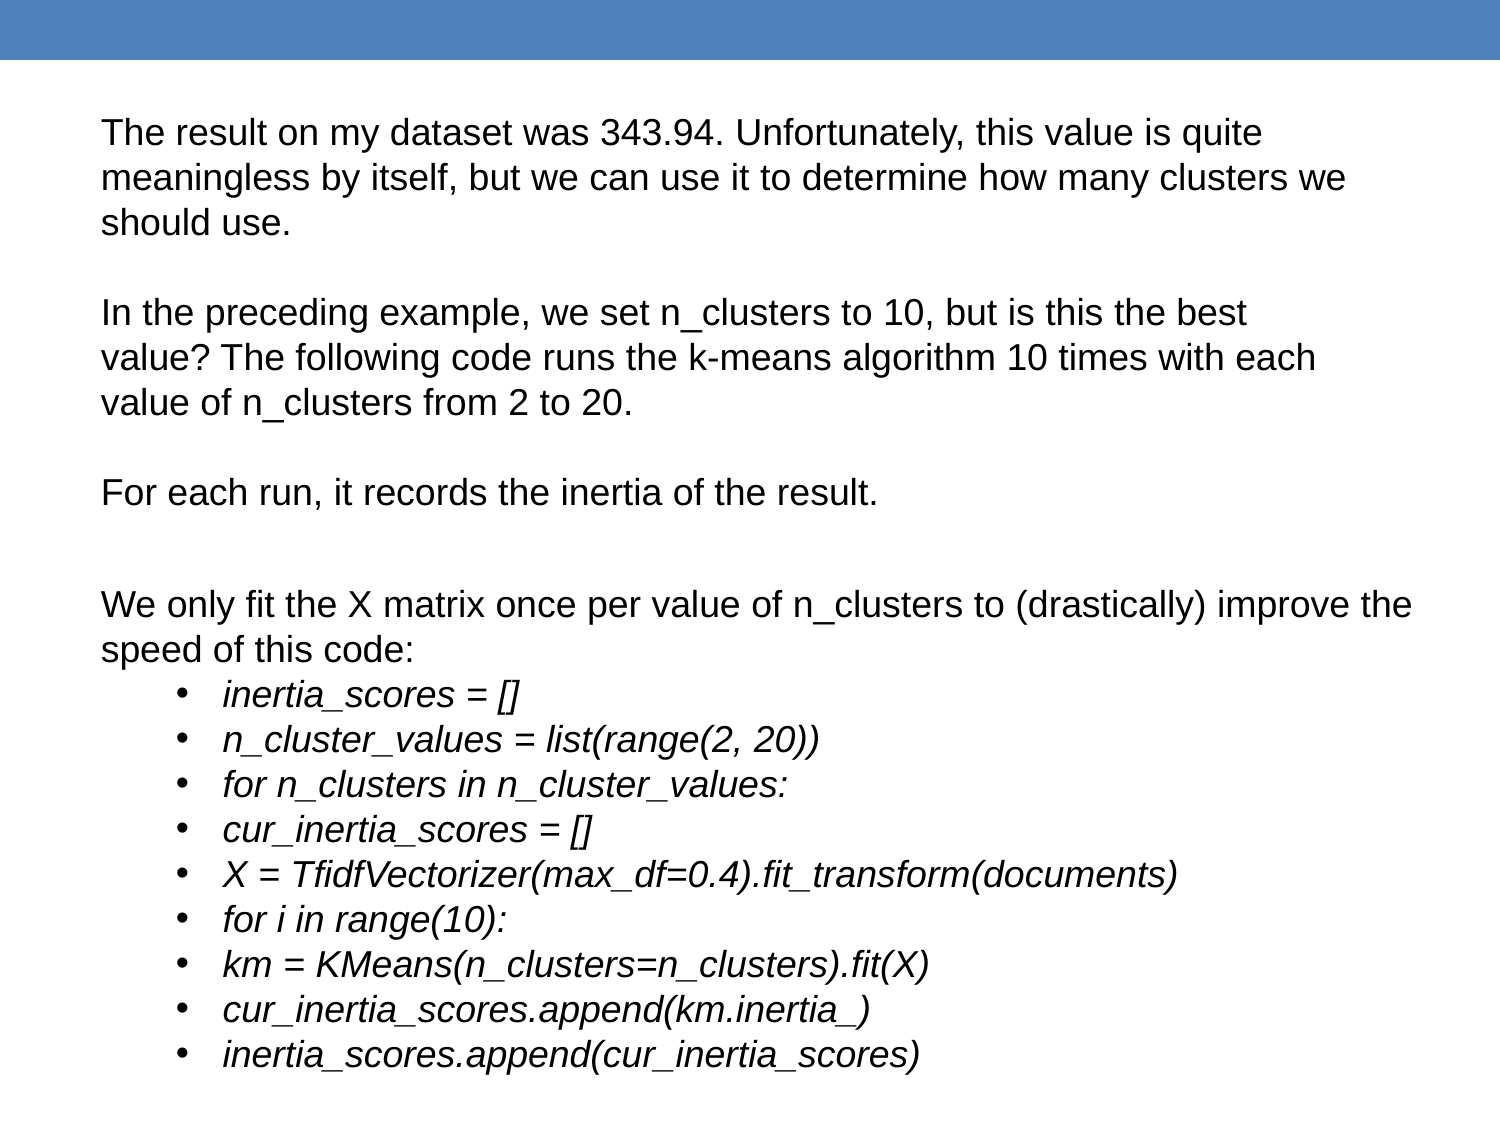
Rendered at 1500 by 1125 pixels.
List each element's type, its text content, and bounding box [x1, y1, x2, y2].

text_box The result on my dataset was 343.94. Unfortunately, this value is quite meaningless by itself, but we can use it to determine how many clusters we should use. In the preceding example, we set n_clusters to 10, but is this the best value? The following code runs the k-means algorithm 10 times with each value of n_clusters from 2 to 20. For each run, it records the inertia of the result. [86, 100, 1365, 521]
text_box We only fit the X matrix once per value of n_clusters to (drastically) improve the speed of this code: inertia_scores = [] n_cluster_values = list(range(2, 20)) for n_clusters in n_cluster_values: cur_inertia_scores = [] X = TfidfVectorizer(max_df=0.4).fit_transform(documents) for i in range(10): km = KMeans(n_clusters=n_clusters).fit(X) cur_inertia_scores.append(km.inertia_) inertia_scores.append(cur_inertia_scores) [86, 572, 1432, 1125]
